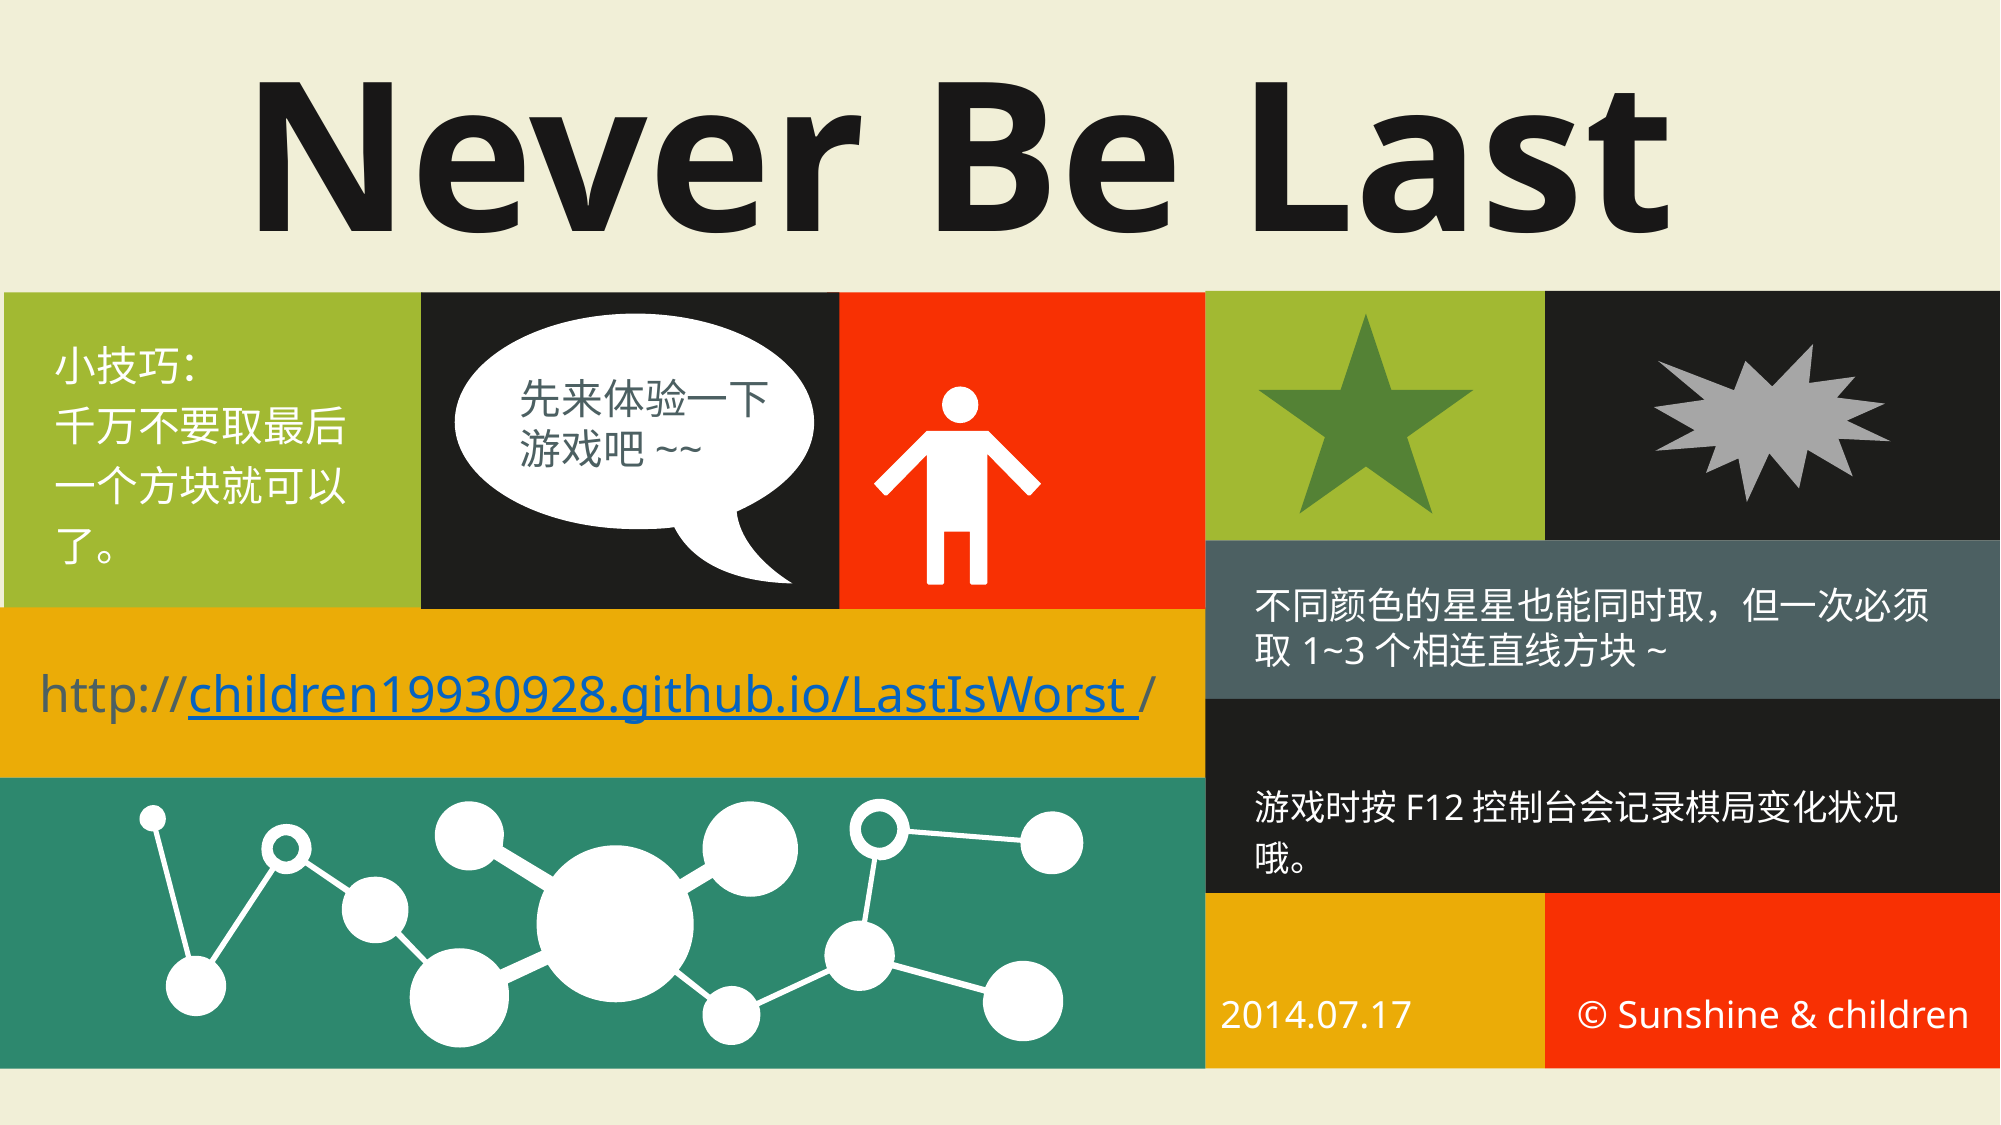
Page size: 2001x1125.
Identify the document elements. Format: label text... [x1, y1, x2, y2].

text_box [874, 430, 1041, 585]
text_box [1255, 310, 1477, 517]
text_box [454, 313, 793, 584]
text_box 不同颜色的星星也能同时取，但一次必须取1~3个相连直线方块~ [1240, 574, 1957, 680]
text_box [139, 798, 1084, 1048]
text_box 先来体验一下游戏吧~~ [505, 365, 793, 480]
text_box [421, 292, 840, 609]
text_box [1205, 698, 2000, 893]
text_box [0, 777, 1206, 1069]
text_box [1205, 290, 1545, 540]
text_box [1205, 540, 2000, 698]
text_box 2014.07.17 [1206, 893, 1545, 1069]
text_box Never Be Last [4, 15, 1913, 281]
text_box http://children19930928.github.io/LastIsWorst / [25, 655, 1198, 739]
text_box [4, 292, 421, 607]
text_box © Sunshine & children [1545, 893, 2000, 1069]
text_box [1650, 341, 1892, 506]
text_box [942, 386, 979, 424]
text_box 小技巧： 千万不要取最后一个方块就可以了。 [39, 322, 386, 577]
text_box [793, 370, 815, 473]
text_box [1545, 290, 2000, 540]
text_box [0, 607, 1205, 777]
text_box [840, 292, 1206, 609]
text_box 游戏时按F12控制台会记录棋局变化状况哦。 [1240, 769, 1938, 886]
